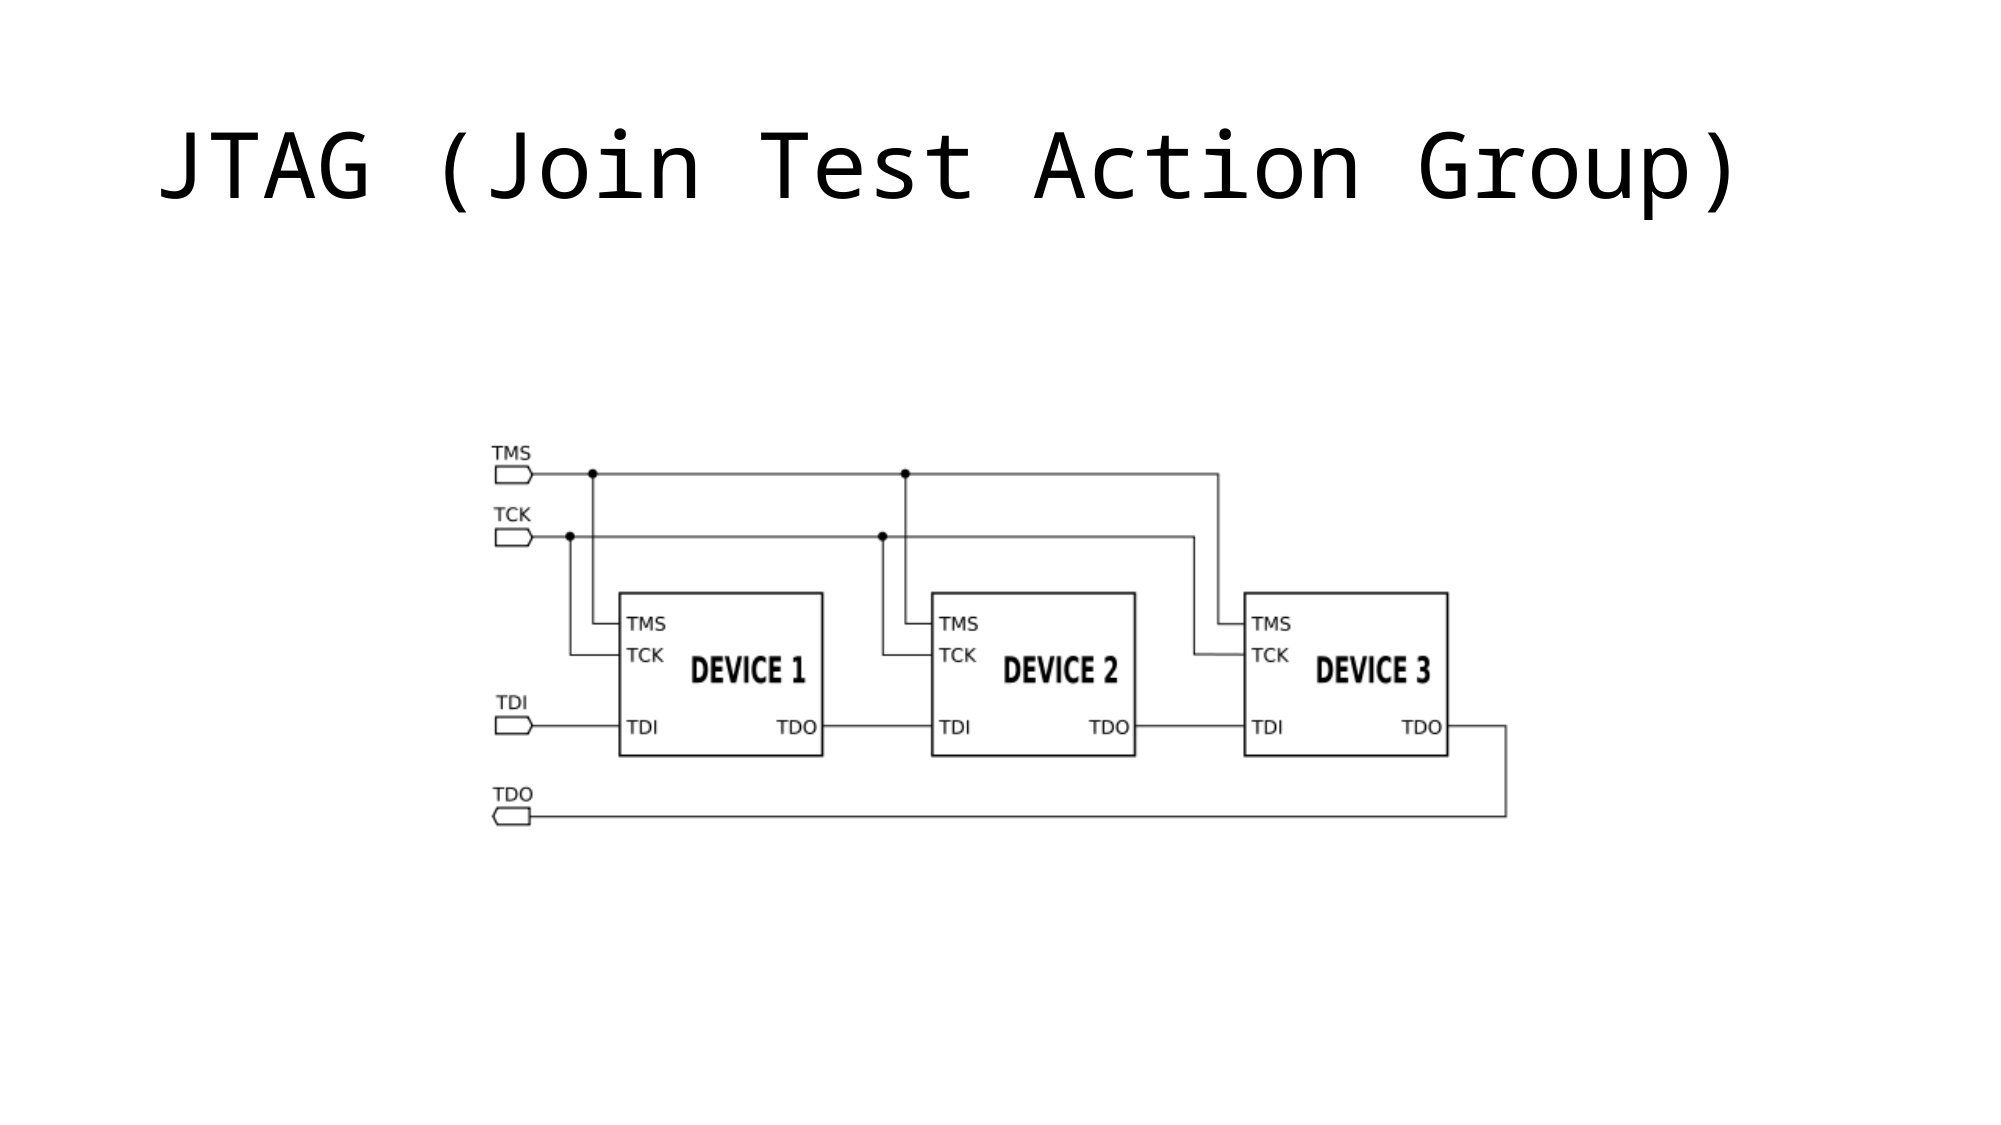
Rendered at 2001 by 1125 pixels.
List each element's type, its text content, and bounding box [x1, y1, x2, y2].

title JTAG (Join Test Action Group) [137, 59, 2000, 278]
picture [488, 439, 1511, 830]
